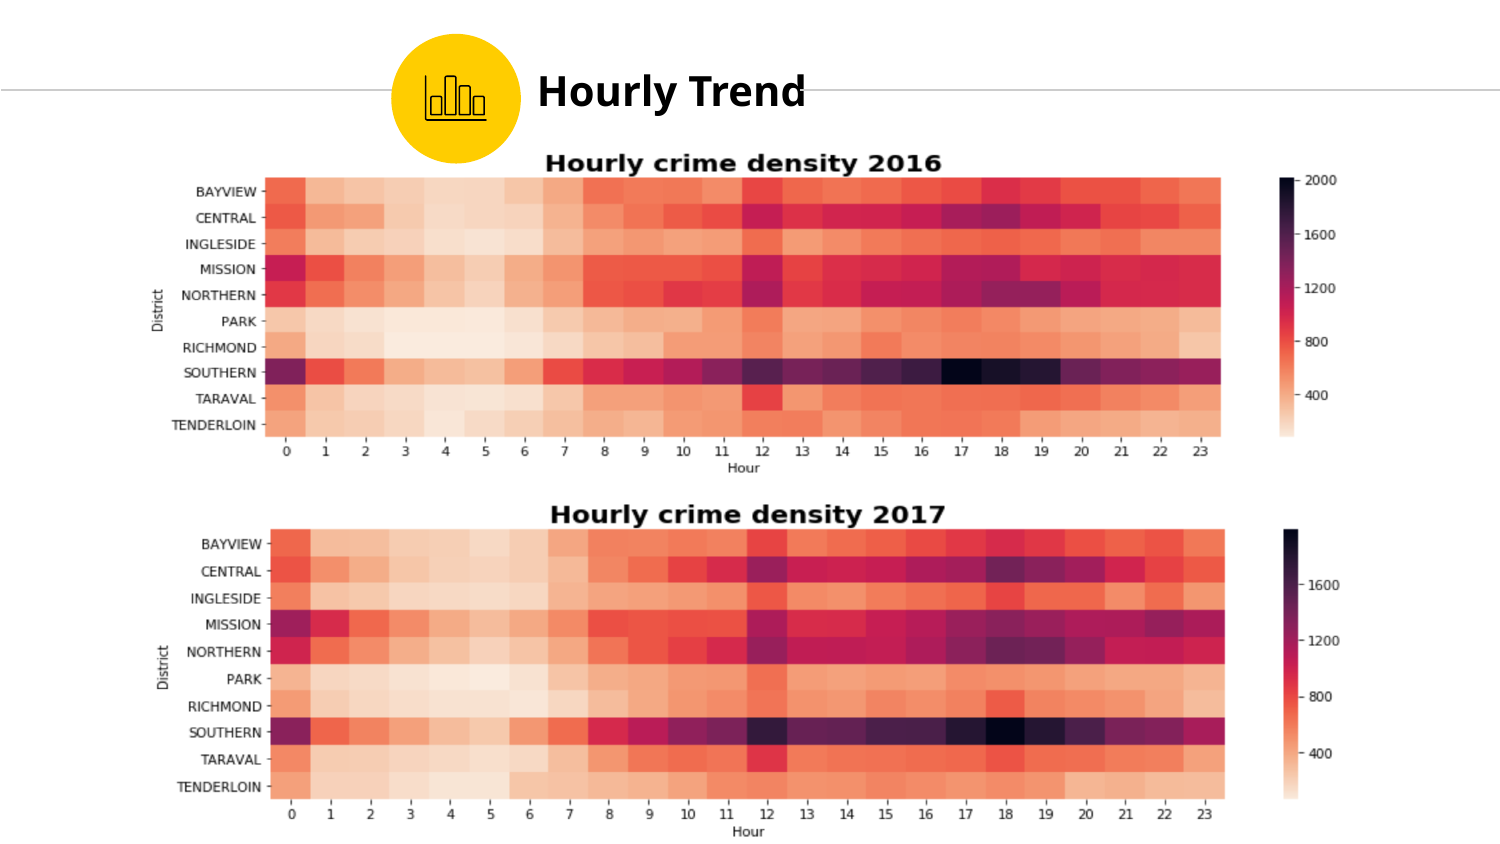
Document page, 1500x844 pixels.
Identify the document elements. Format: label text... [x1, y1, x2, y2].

picture [138, 144, 1354, 477]
text_box [391, 33, 521, 143]
picture [138, 498, 1354, 844]
title Hourly Trend [521, 53, 1327, 127]
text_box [425, 75, 487, 121]
